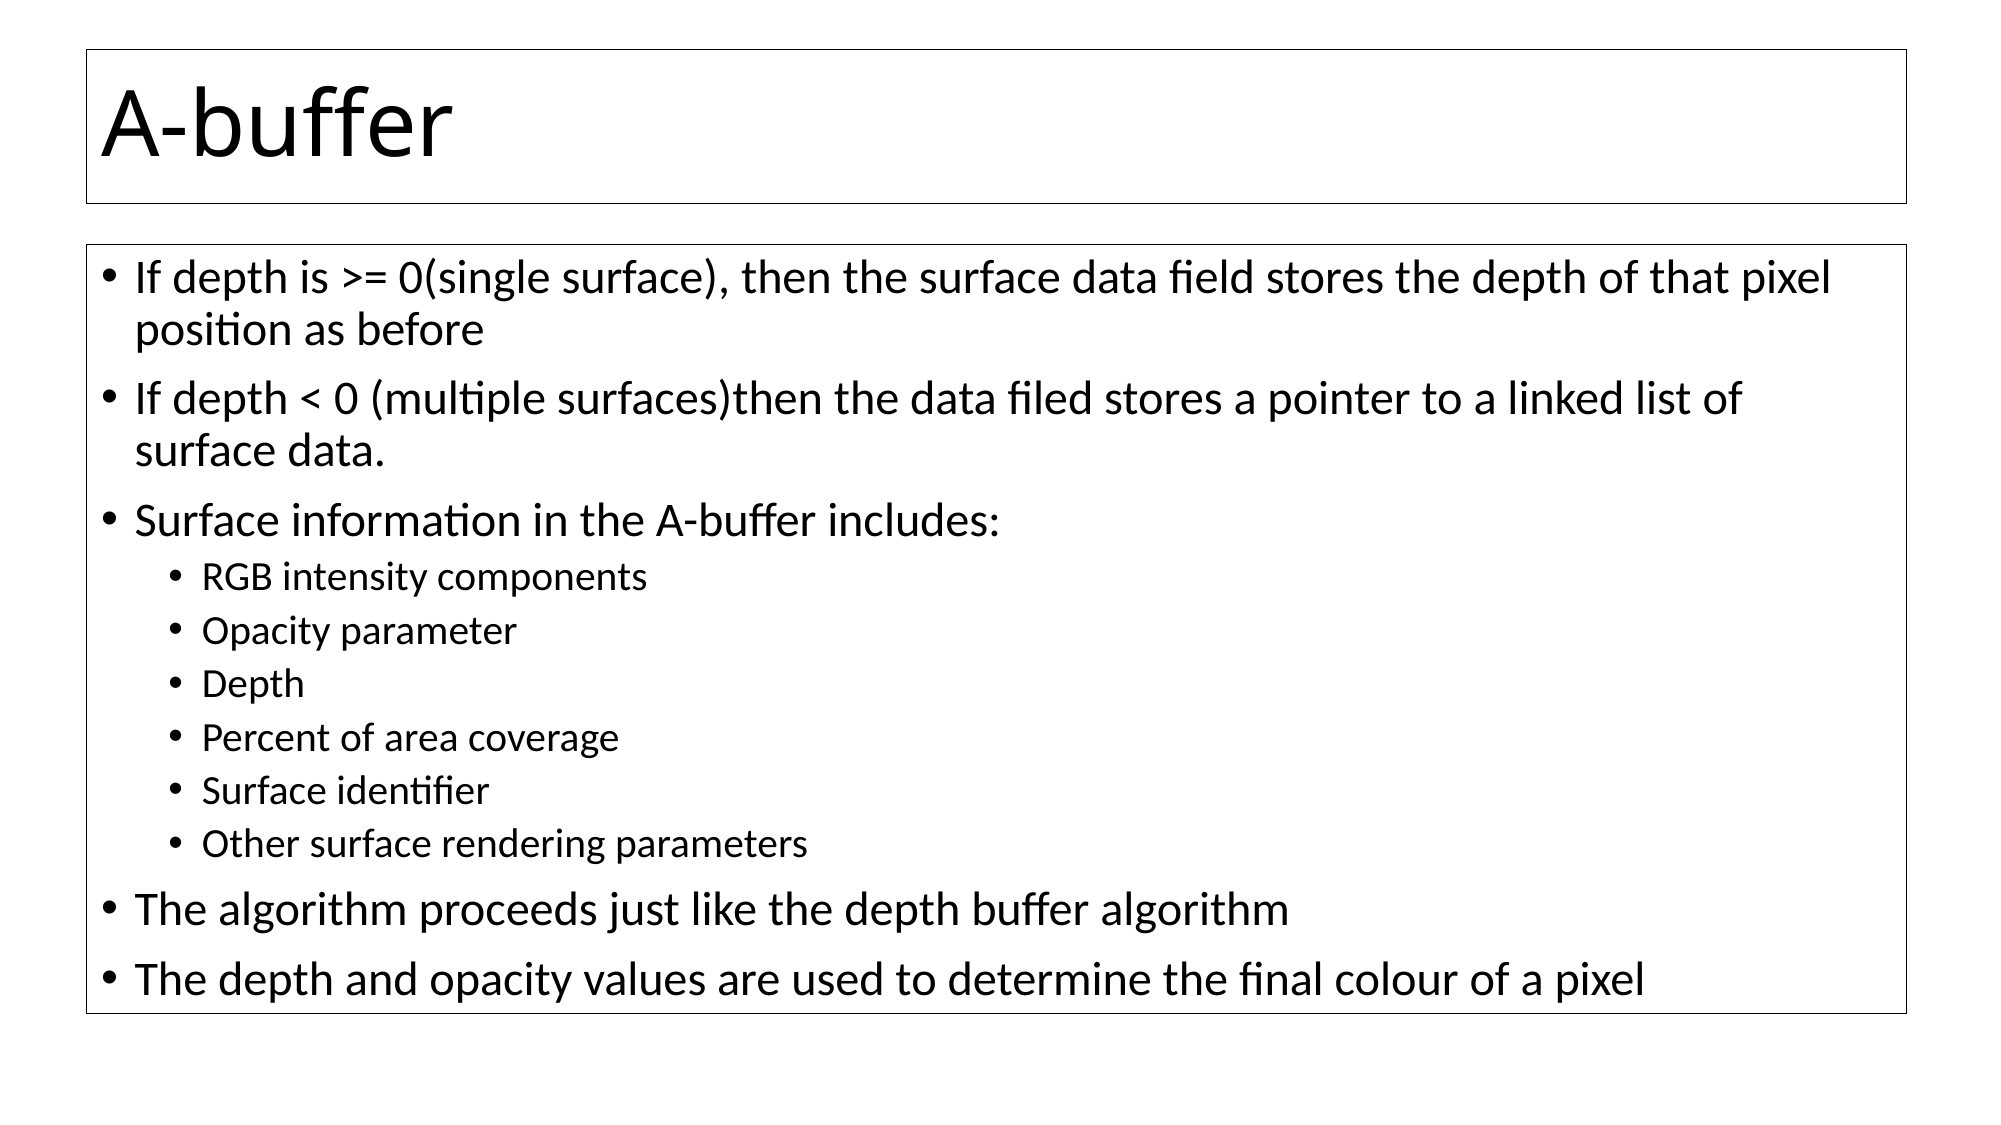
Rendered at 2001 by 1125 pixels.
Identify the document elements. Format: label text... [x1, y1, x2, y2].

title A-buffer [86, 49, 1907, 204]
list If depth is >= 0(single surface), then the surface data field stores the depth of that pixel position as before If depth < 0 (multiple surfaces)then the data filed stores a pointer to a linked list of surface data. Surface information in the A-buffer includes: RGB intensity components Opacity parameter Depth Percent of area coverage Surface identifier Other surface rendering parameters The algorithm proceeds just like the depth buffer algorithm The depth and opacity values are used to determine the final colour of a pixel [86, 244, 1907, 1014]
